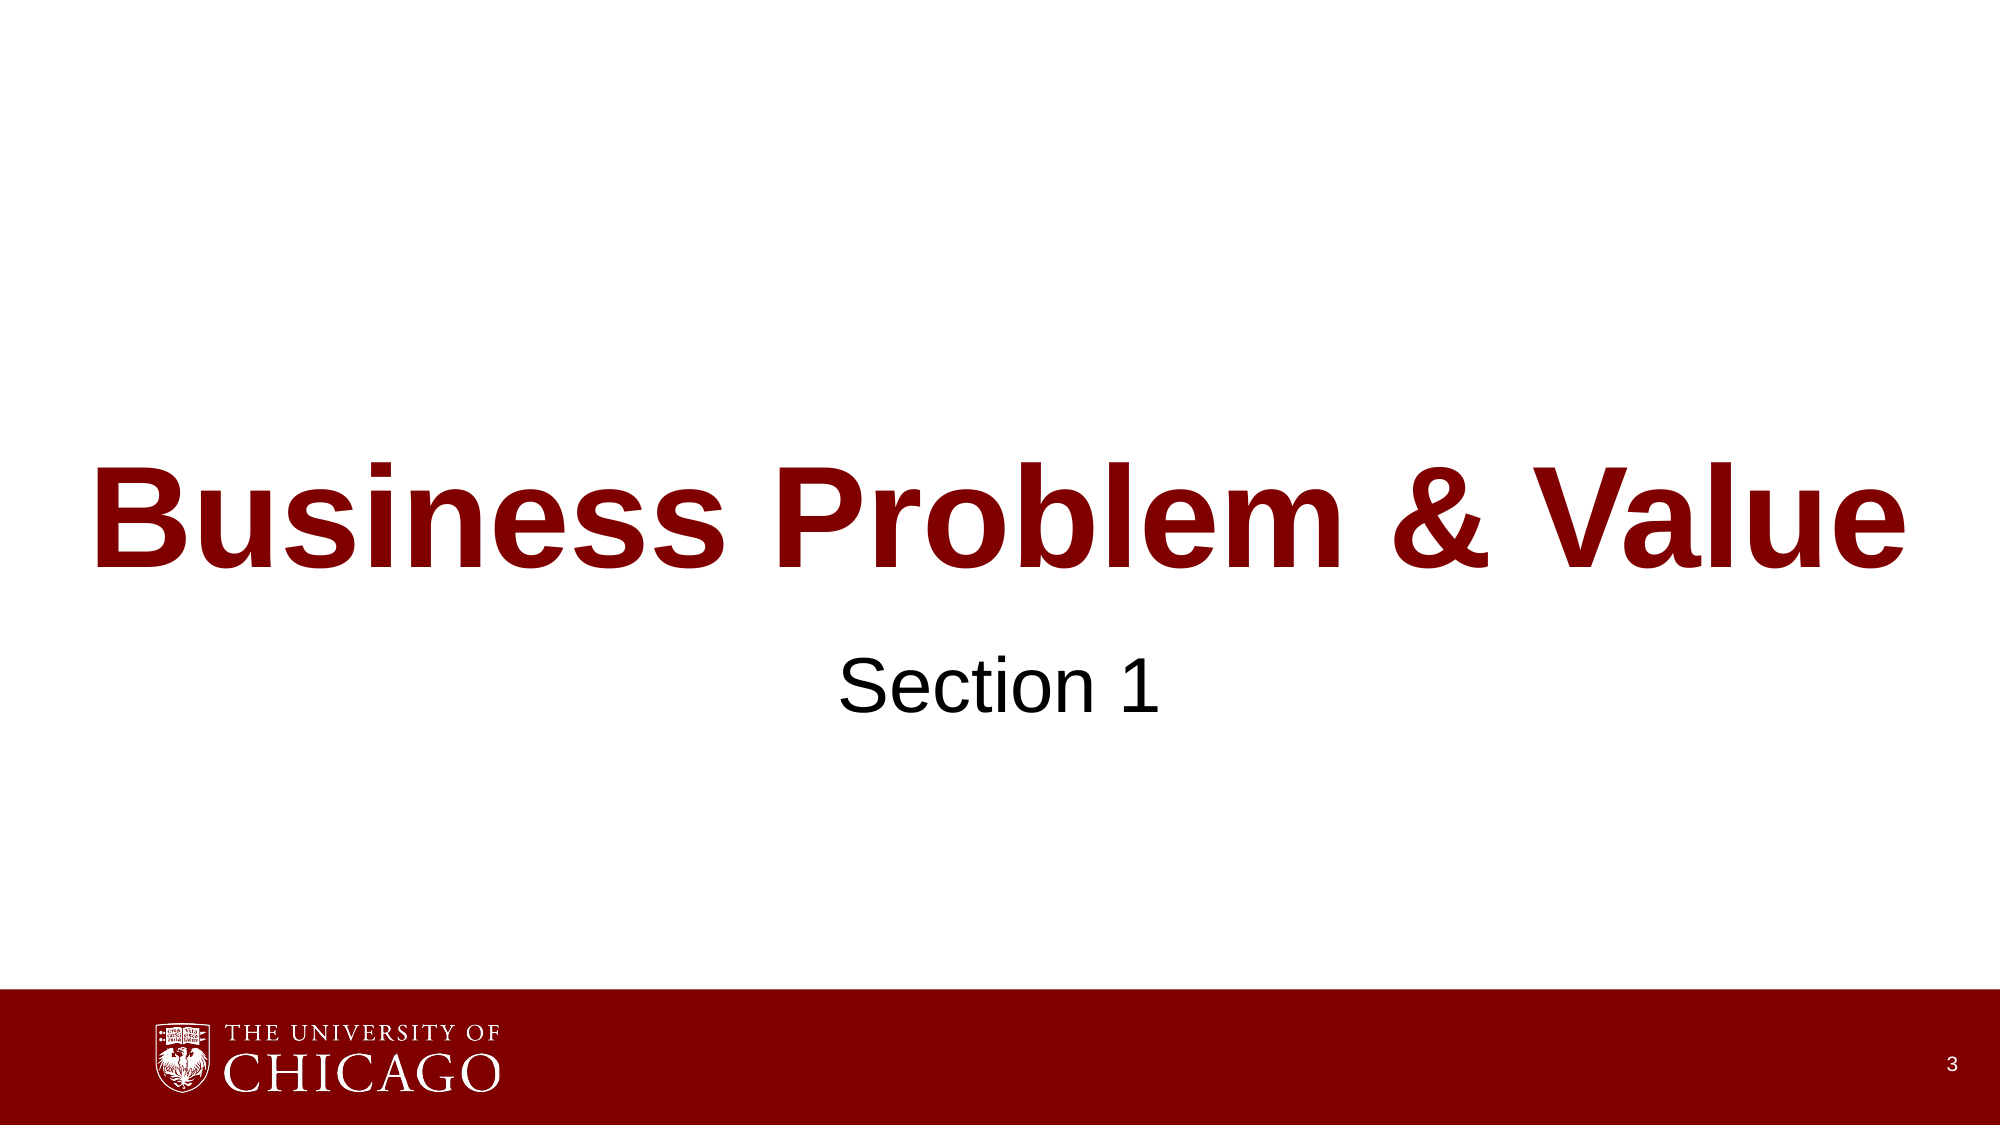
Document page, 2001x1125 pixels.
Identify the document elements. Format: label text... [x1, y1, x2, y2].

title Business Problem & Value [68, 162, 1932, 612]
subtitle Section 1 [68, 619, 1932, 794]
slide_number 3 [1853, 1019, 1974, 1106]
